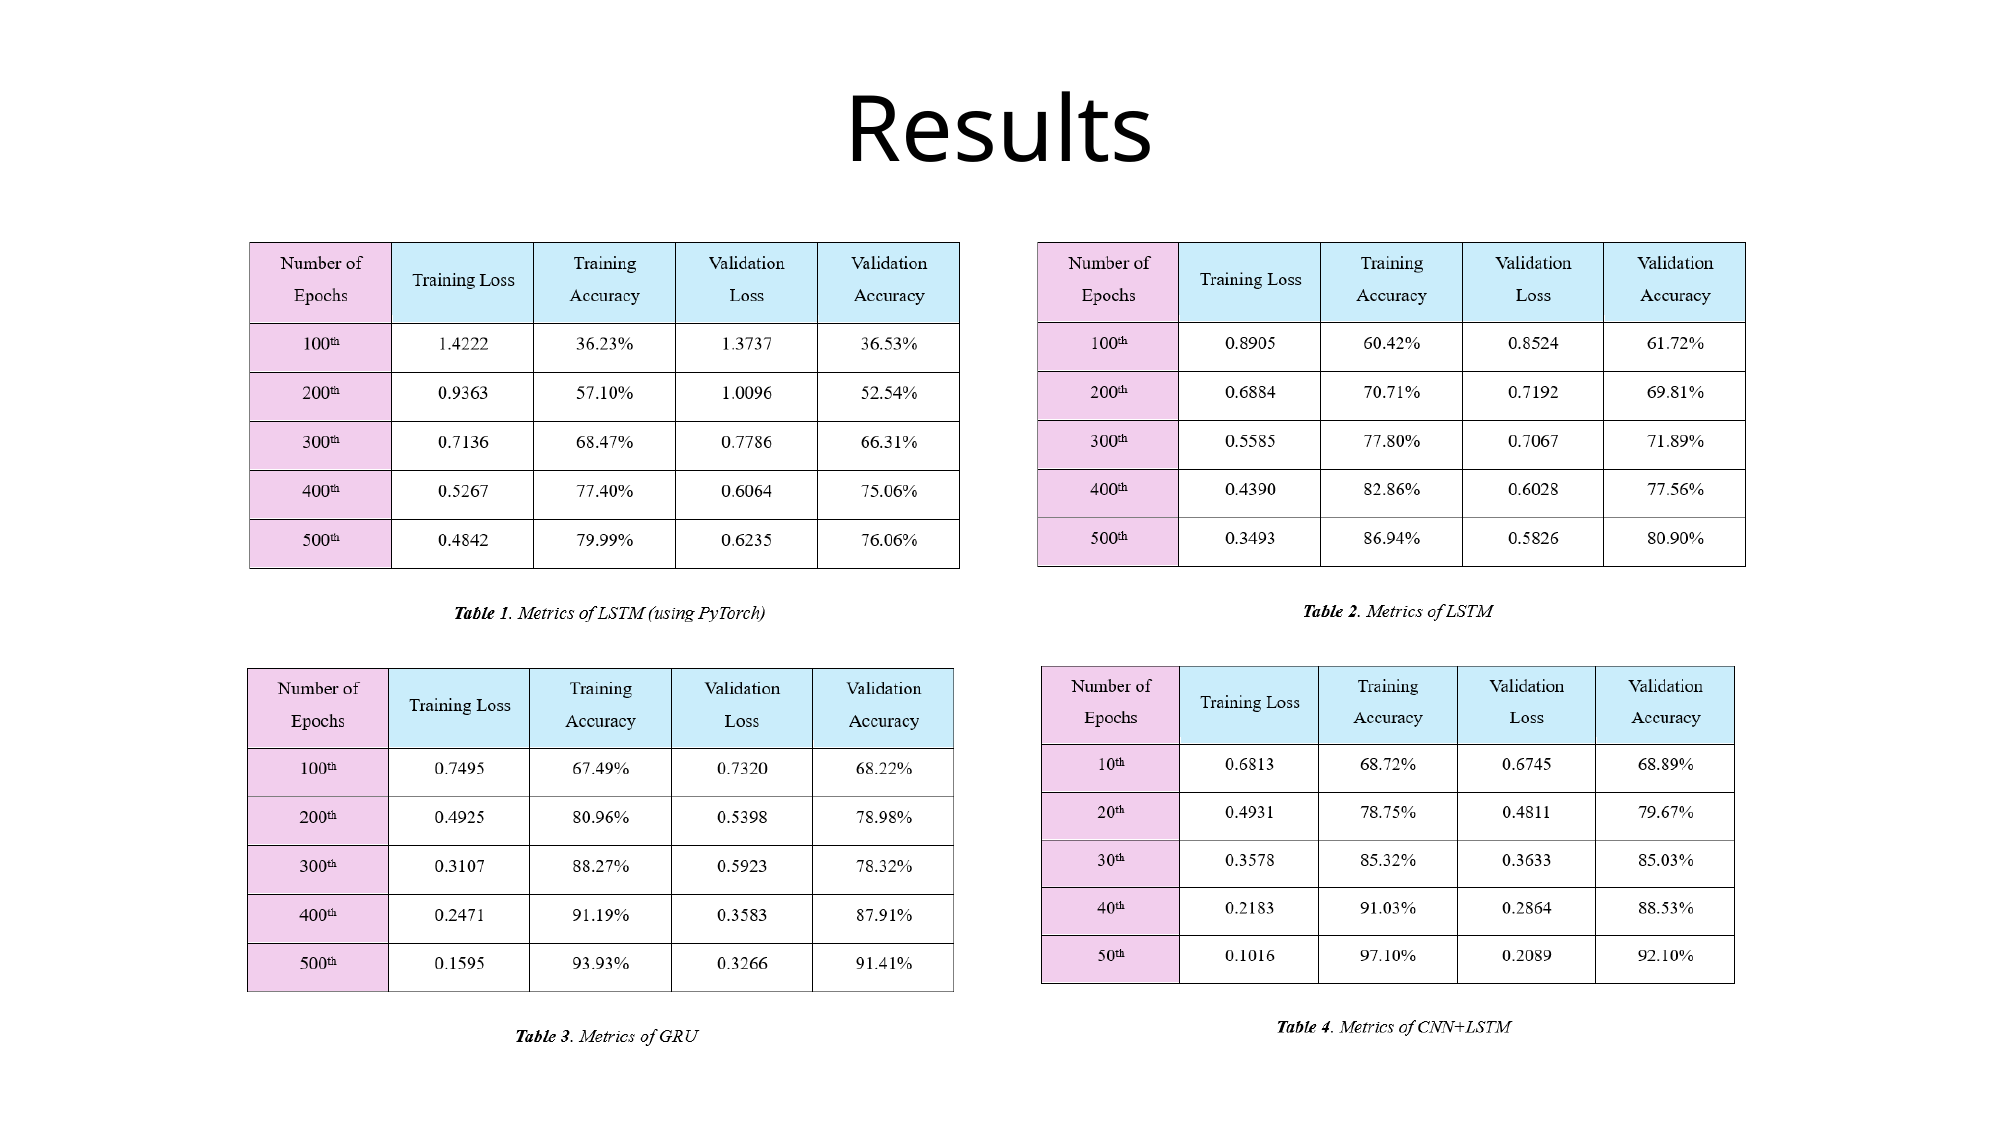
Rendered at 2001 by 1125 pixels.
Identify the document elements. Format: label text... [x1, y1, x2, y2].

picture [225, 226, 976, 634]
title Results [137, 23, 1863, 241]
picture [1002, 214, 1774, 634]
picture [229, 648, 976, 1061]
picture [1020, 648, 1775, 1061]
